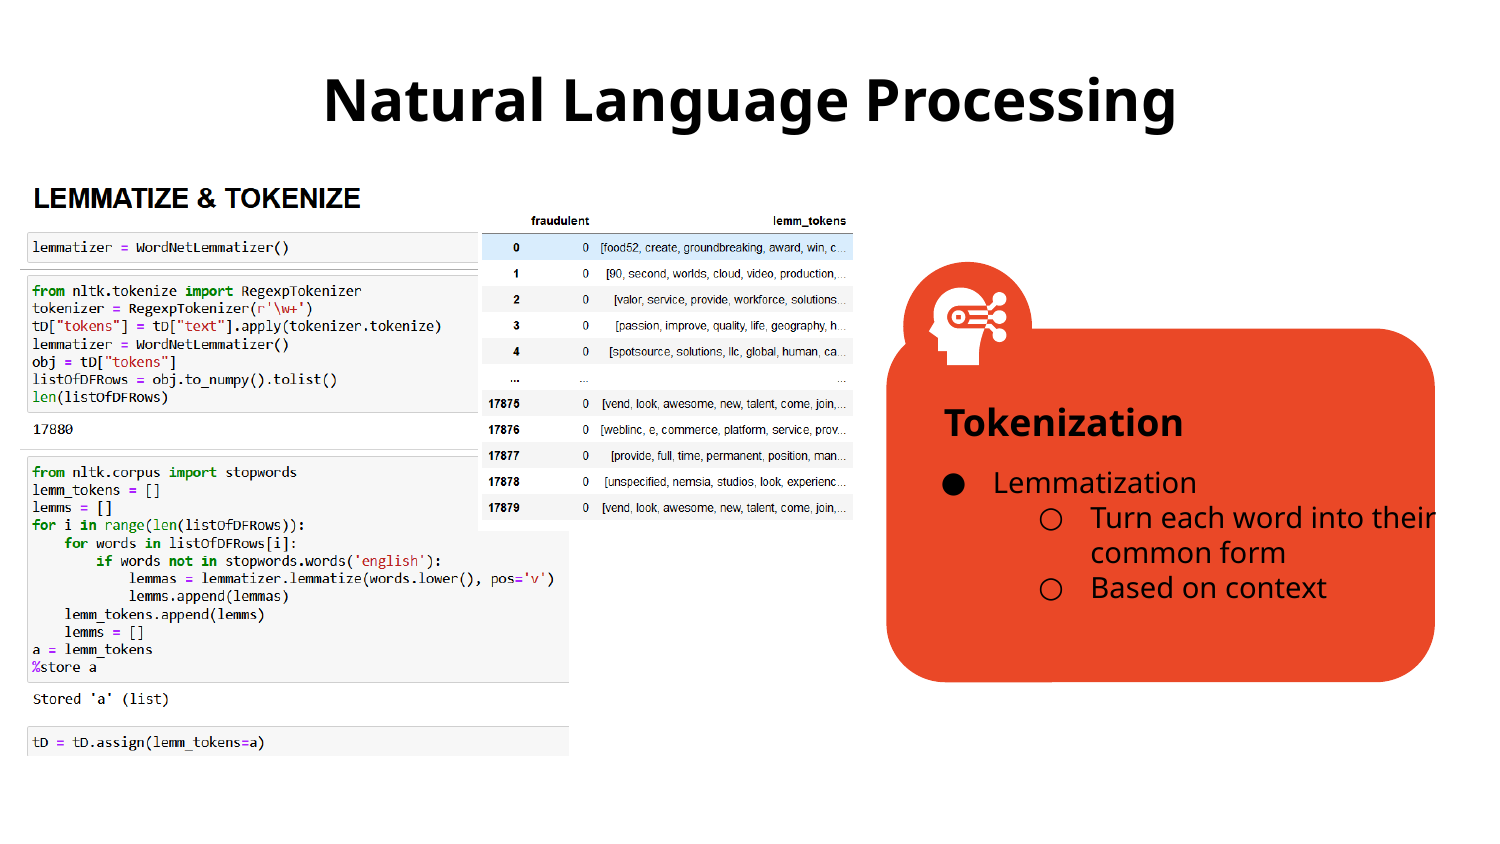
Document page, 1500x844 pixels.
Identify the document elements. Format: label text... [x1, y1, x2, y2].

title Natural Language Processing [75, 67, 1425, 129]
text_box [886, 328, 1435, 683]
picture [20, 174, 857, 756]
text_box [925, 394, 1475, 636]
text_box [903, 261, 1032, 391]
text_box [928, 287, 1007, 366]
